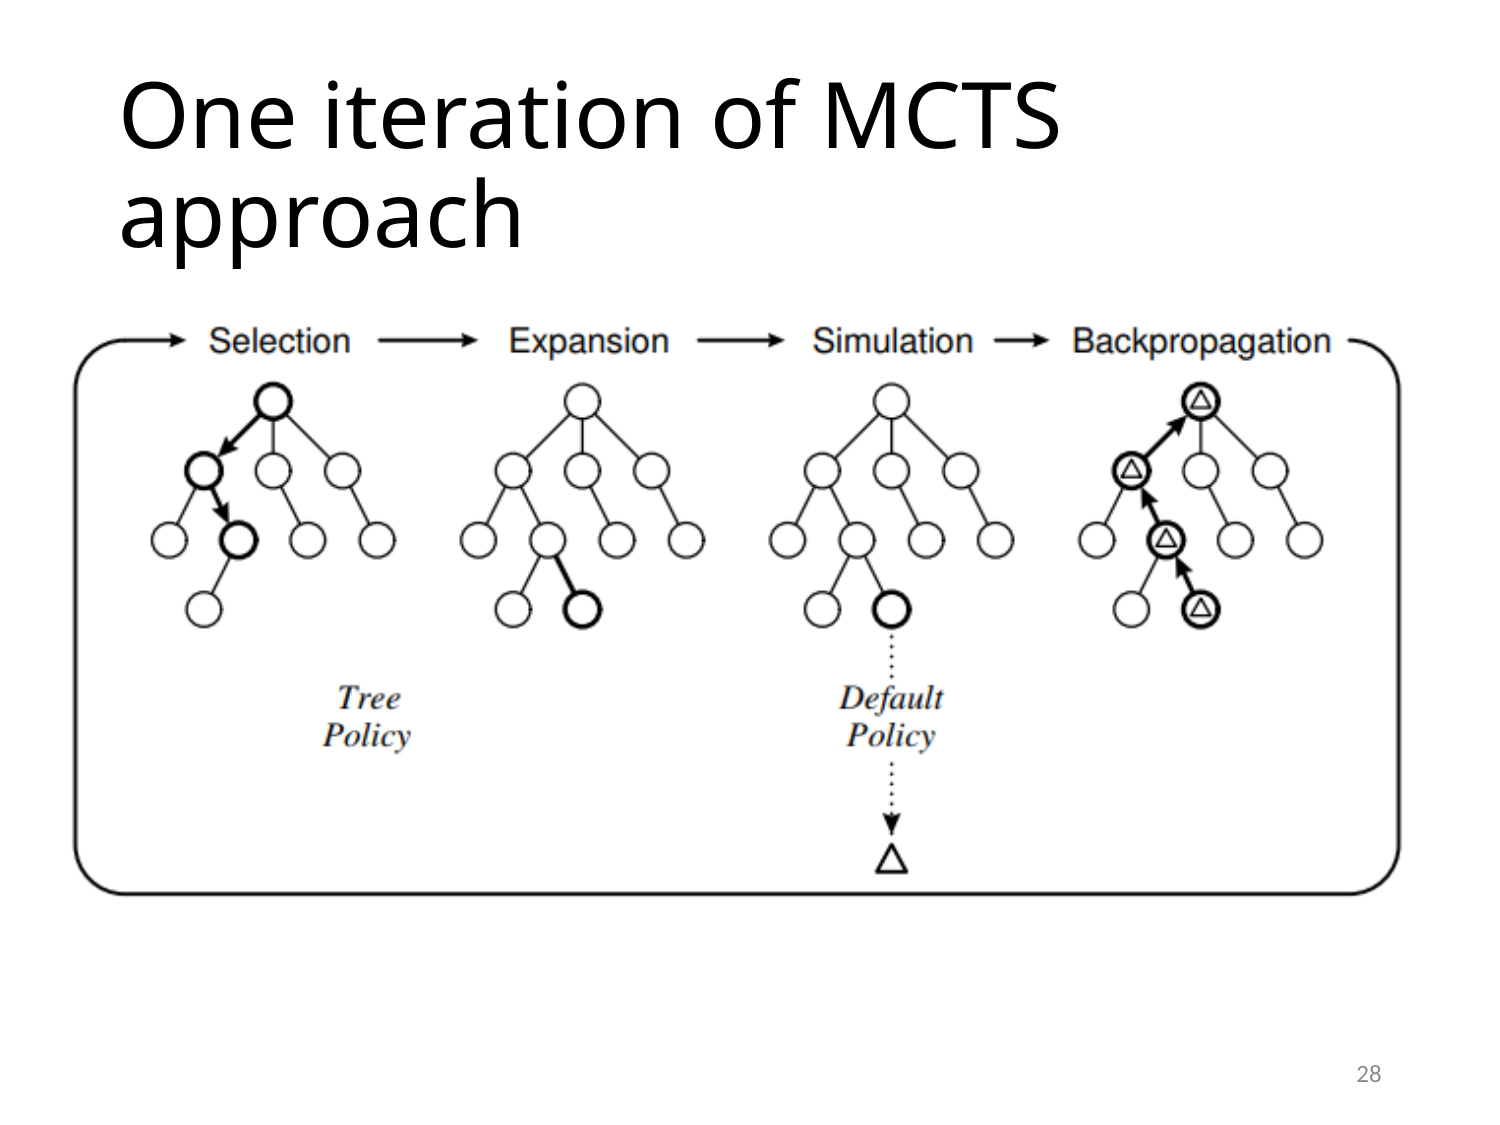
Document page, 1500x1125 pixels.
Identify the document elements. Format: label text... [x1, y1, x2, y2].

title One iteration of MCTS approach [103, 59, 1397, 278]
slide_number 28 [1059, 1042, 1397, 1103]
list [57, 296, 1416, 910]
